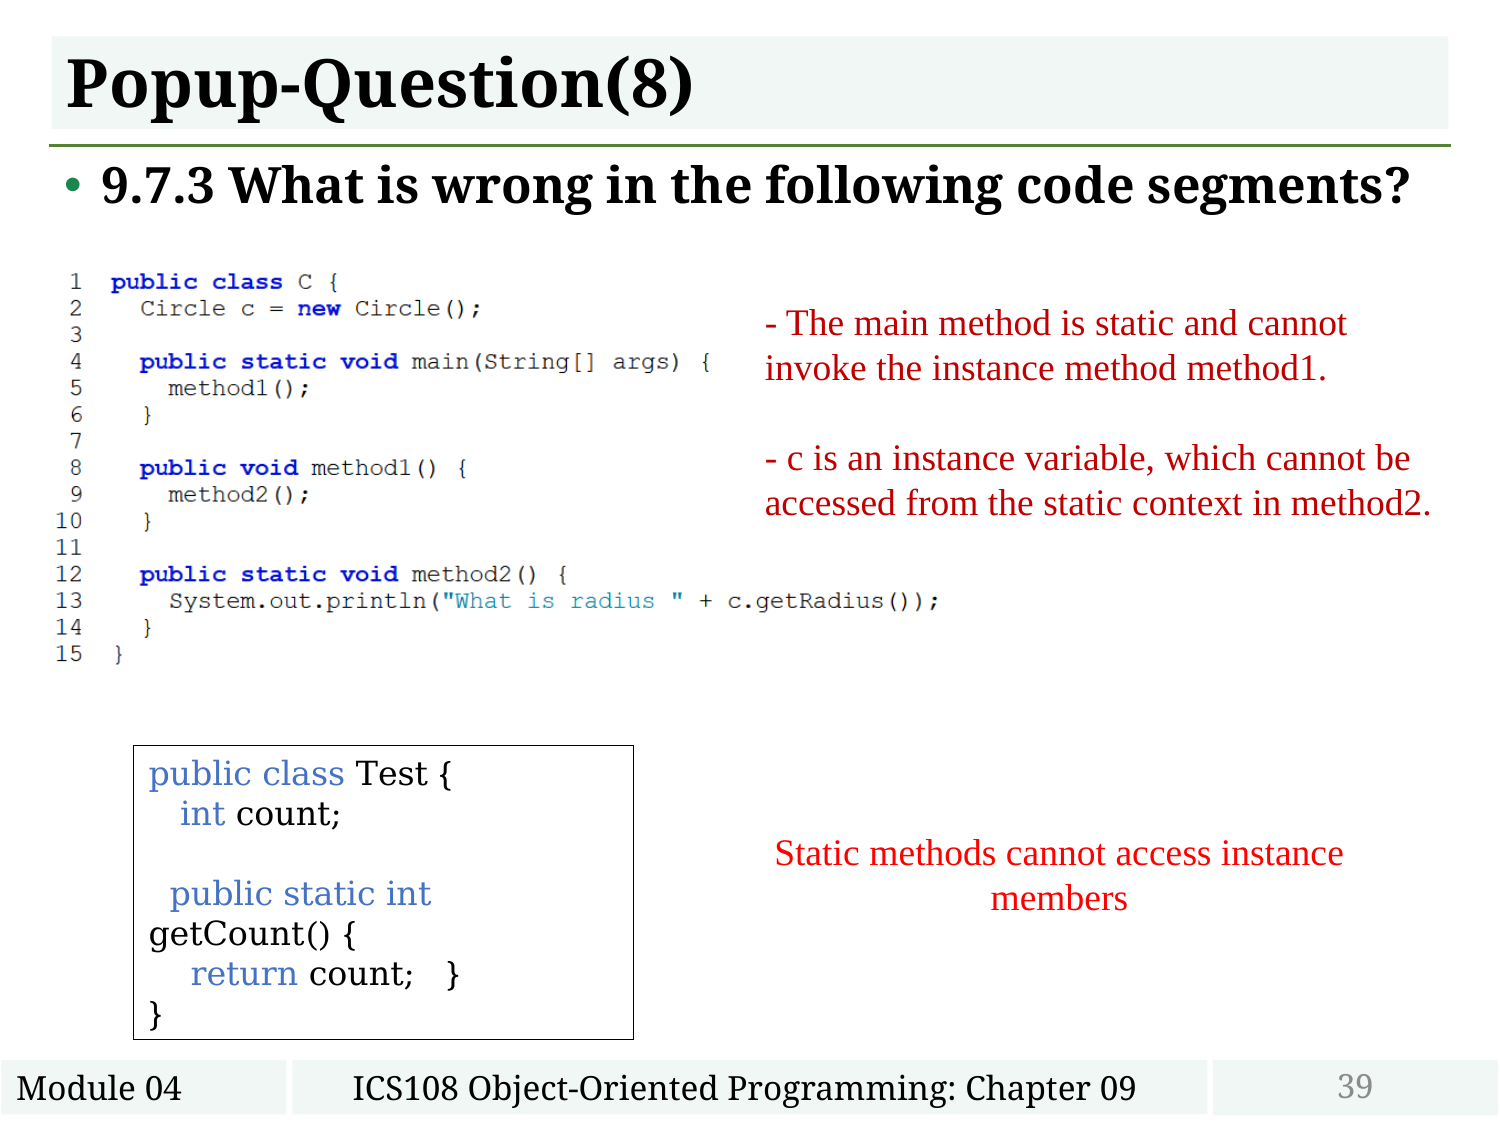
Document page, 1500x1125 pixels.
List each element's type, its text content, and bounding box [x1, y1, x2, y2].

text_box Static methods cannot access instance members [717, 820, 1402, 926]
slide_number 39 [1212, 1059, 1498, 1116]
picture [51, 259, 956, 670]
title Popup-Question(8) [51, 36, 1449, 130]
list 9.7.3 What is wrong in the following code segments? [49, 153, 1451, 1044]
text_box - The main method is static and cannot invoke the instance method method1. - c is an instance variable, which cannot be accessed from the static context in method2. [956, 290, 1466, 530]
text_box public class Test { int count; public static int getCount() { return count; } } [133, 745, 634, 1040]
